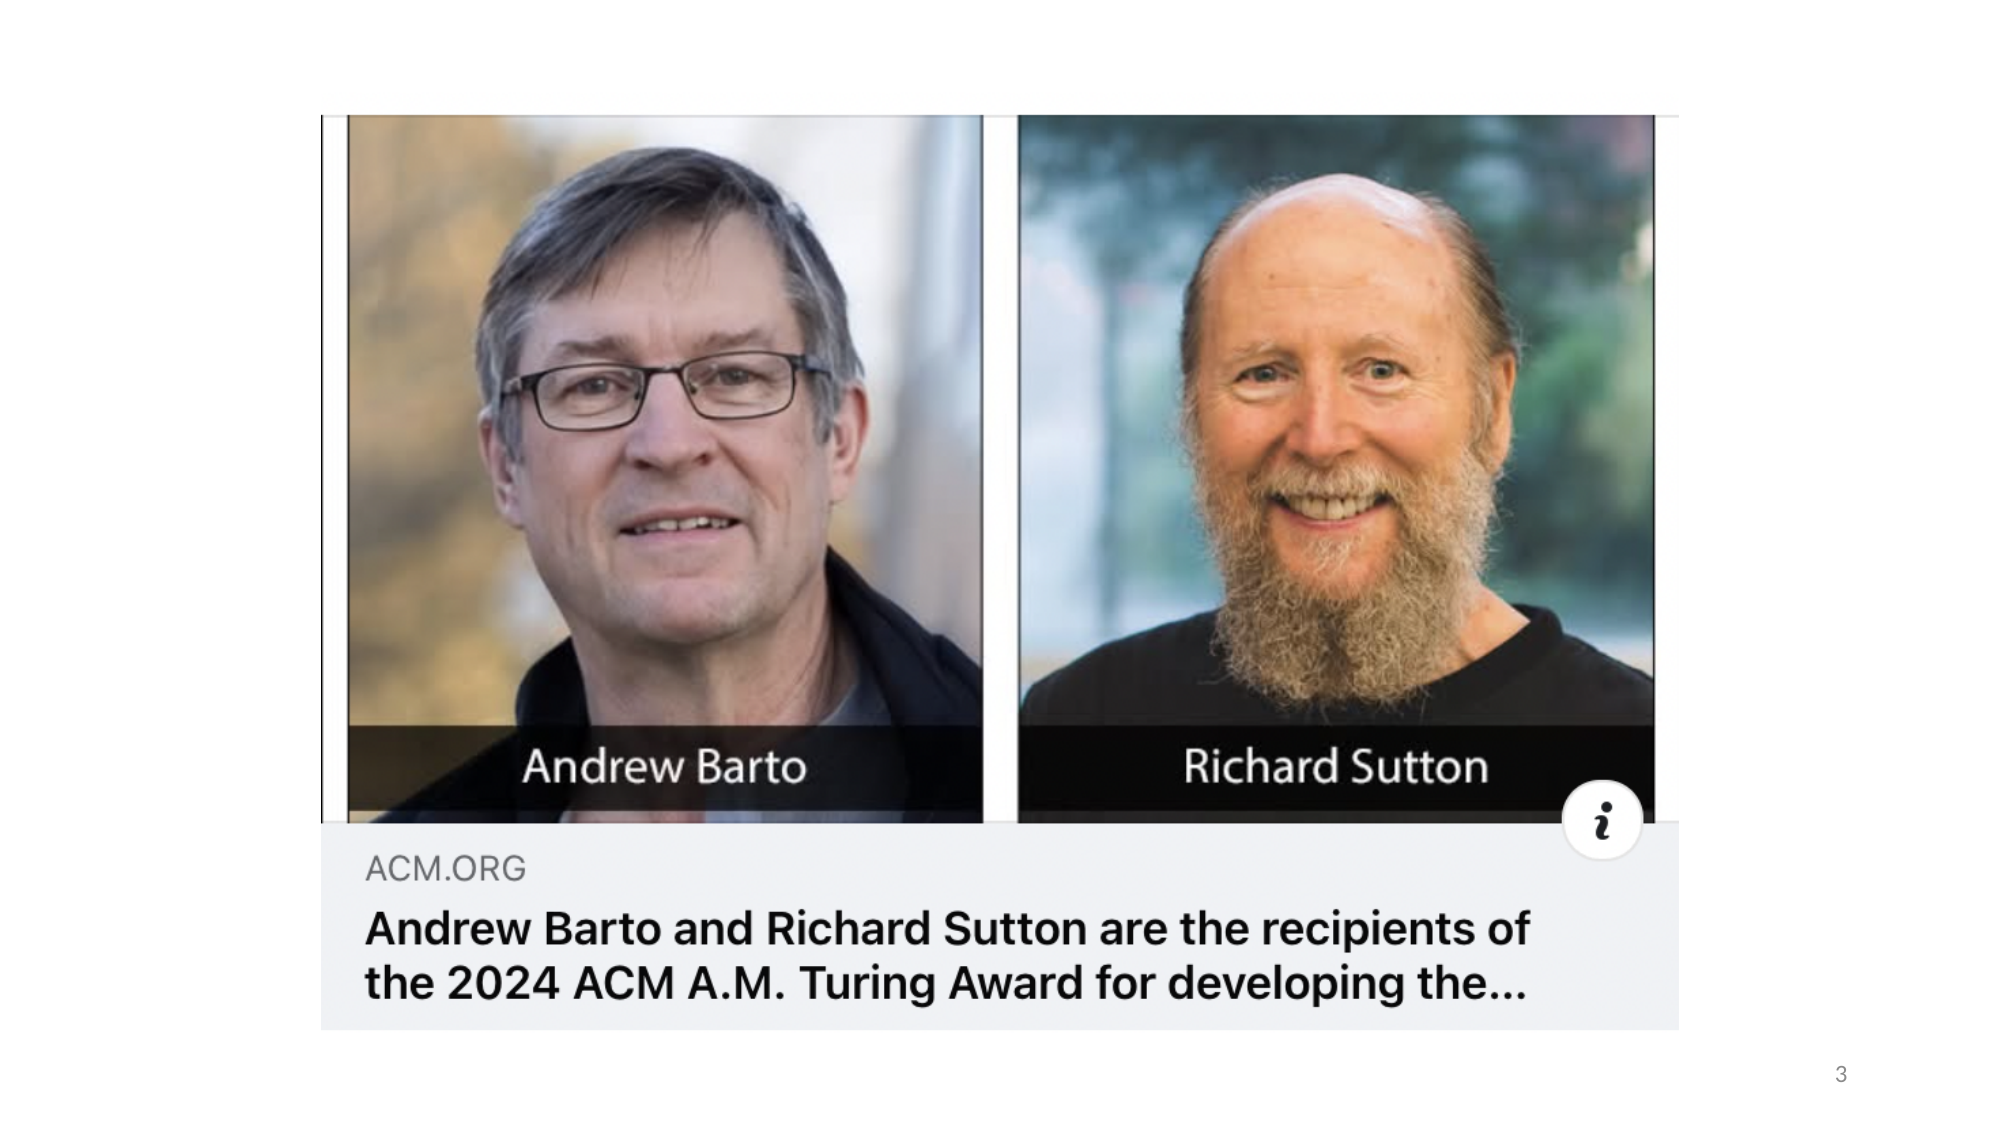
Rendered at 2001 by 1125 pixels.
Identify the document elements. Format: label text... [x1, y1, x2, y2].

slide_number 3 [1412, 1042, 1863, 1103]
picture [321, 92, 1679, 1033]
